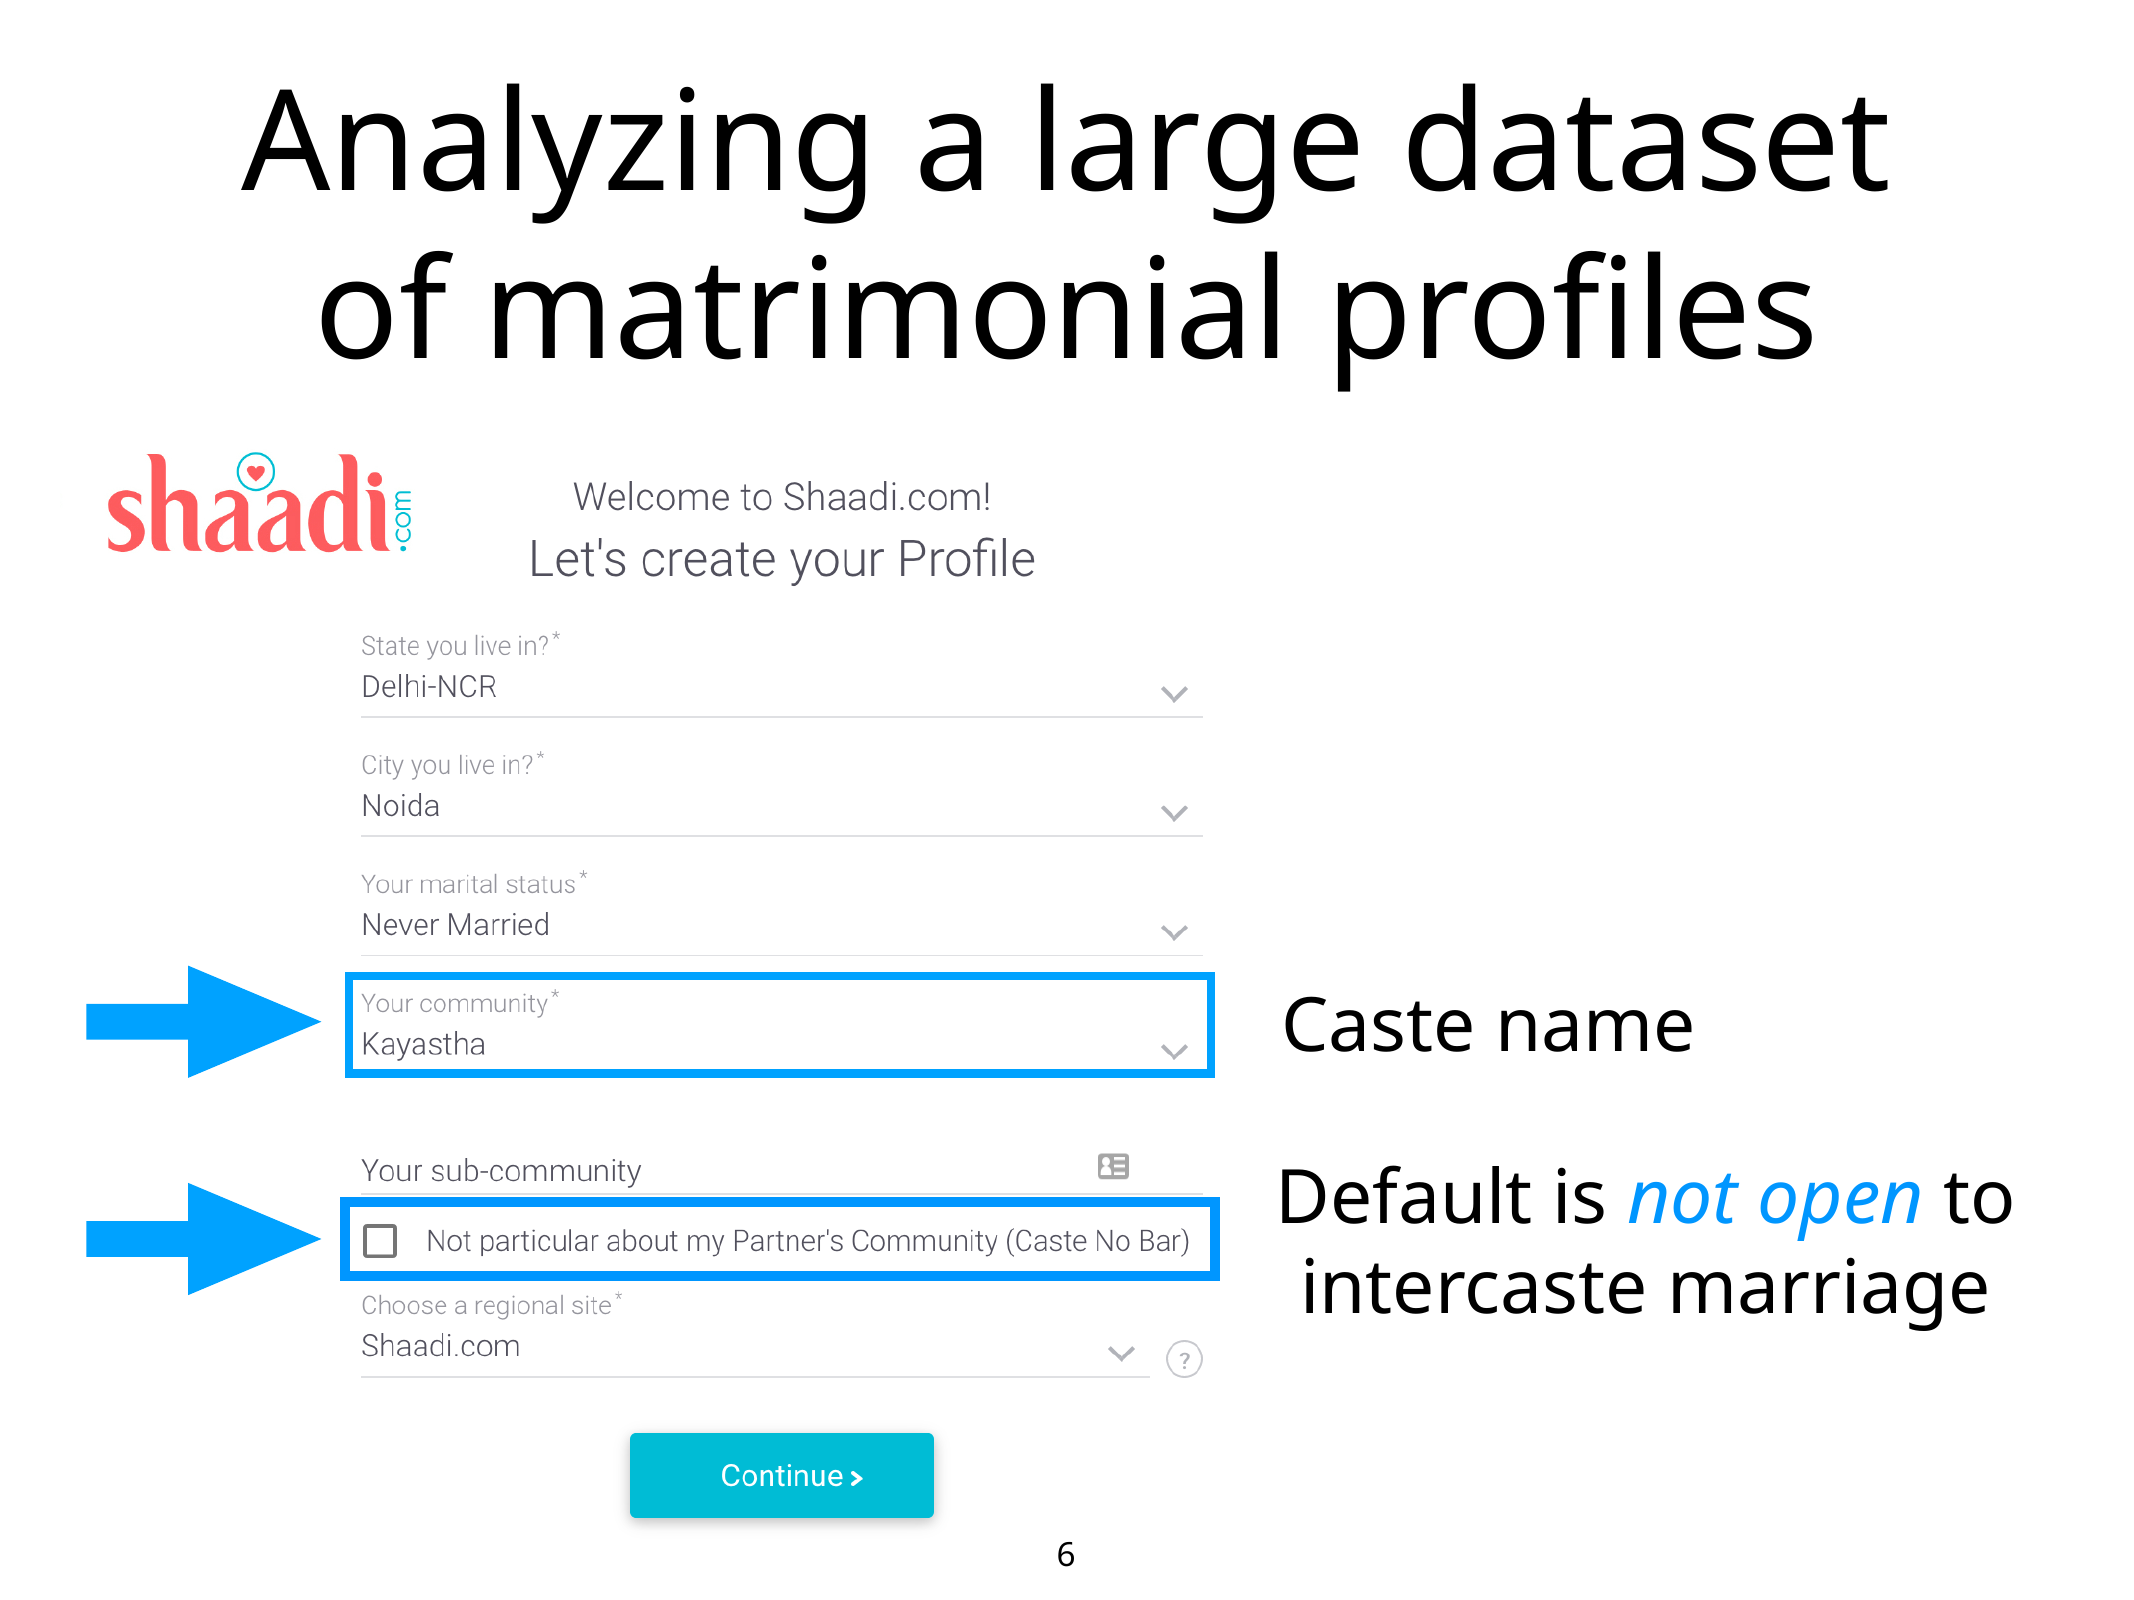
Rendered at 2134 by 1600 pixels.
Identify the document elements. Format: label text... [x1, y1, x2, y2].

text_box Caste name [1374, 968, 1739, 1076]
slide_number 6 [1047, 1555, 1085, 1583]
picture [54, 413, 1374, 1555]
text_box [86, 1182, 190, 1296]
text_box [86, 965, 190, 1078]
title Analyzing a large dataset of matrimonial profiles [155, 41, 1978, 397]
text_box Default is not open to intercaste marriage [1374, 1140, 2035, 1338]
